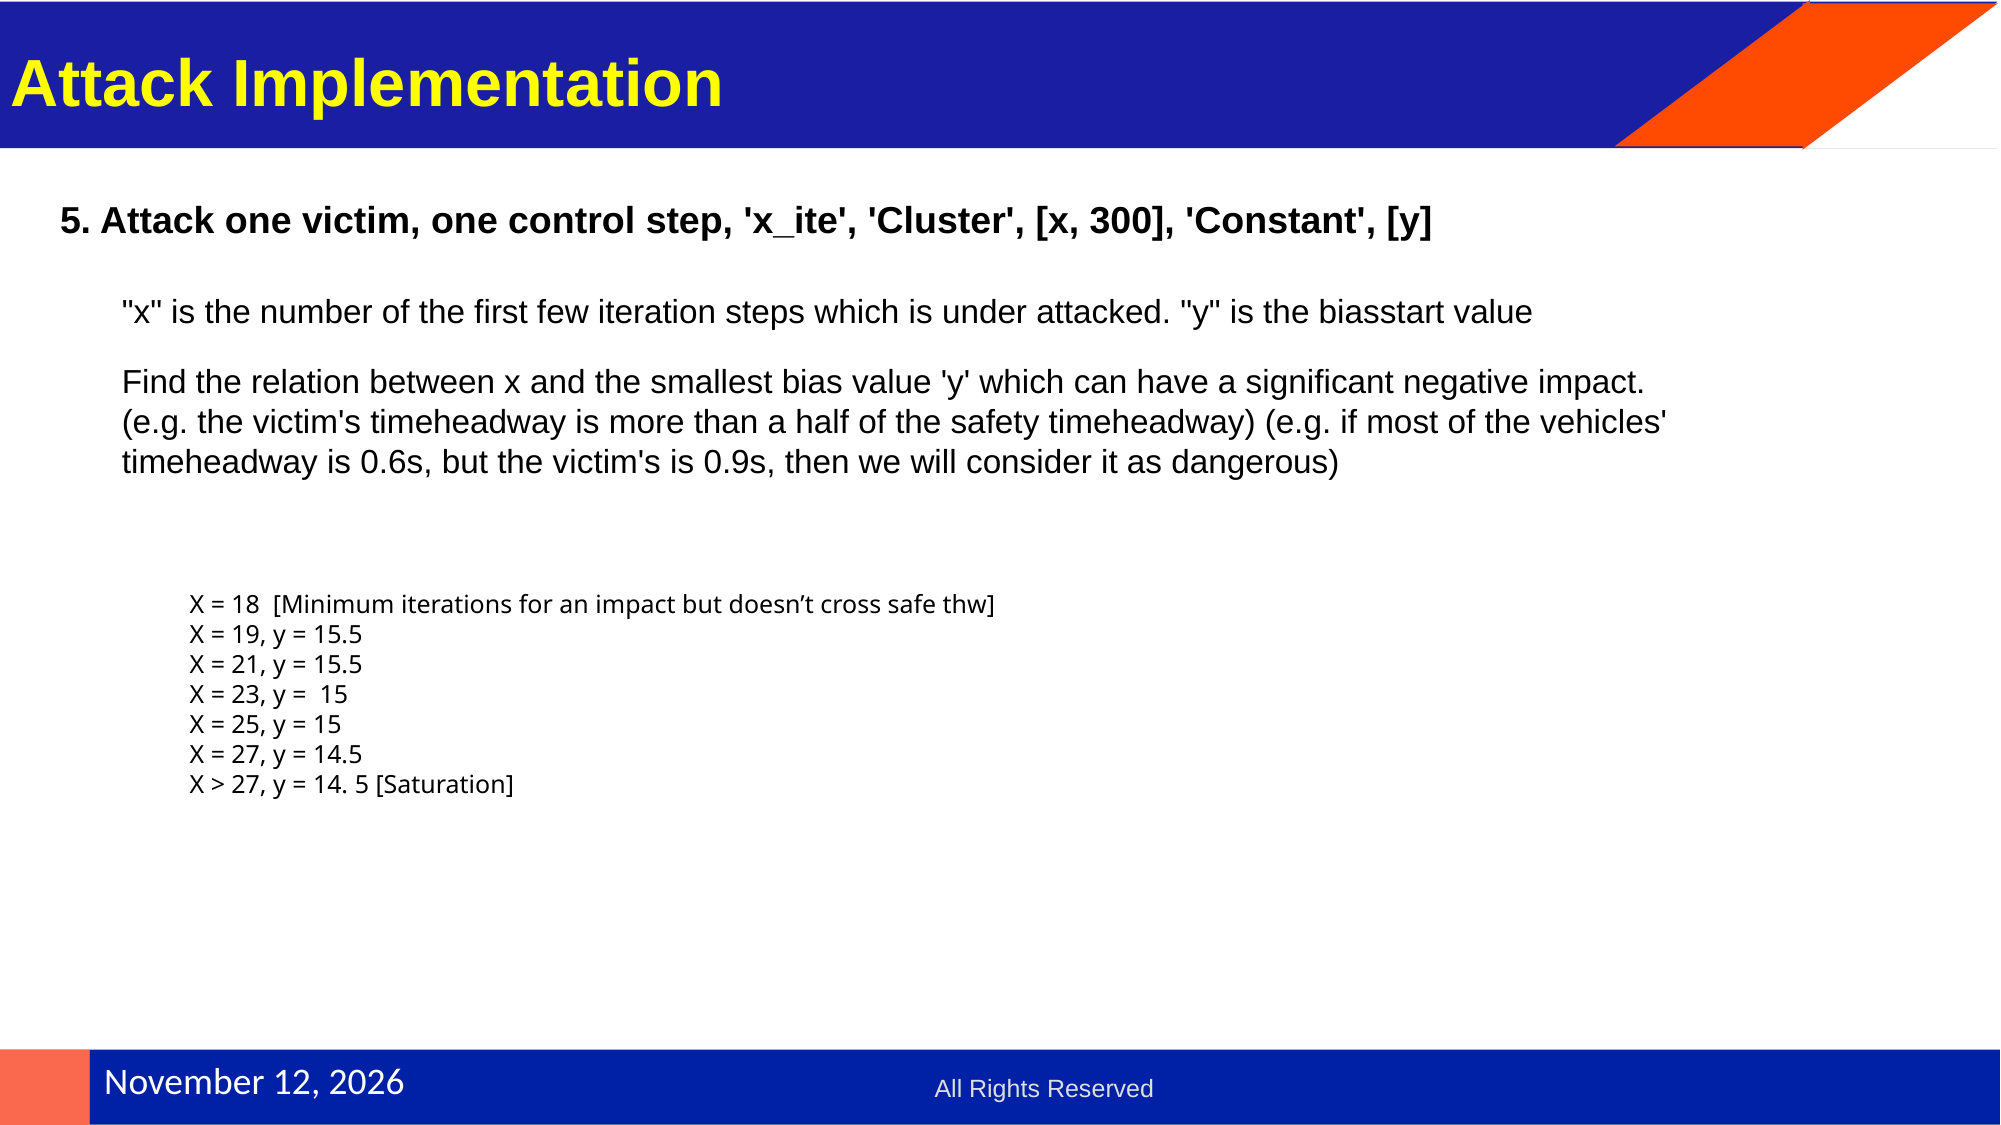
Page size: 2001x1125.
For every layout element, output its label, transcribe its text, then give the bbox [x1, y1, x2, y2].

text_box 5. Attack one victim, one control step, 'x_ite', 'Cluster', [x, 300], 'Constant', [y] [51, 188, 1719, 250]
text_box ​ X = 18 [Minimum iterations for an impact but doesn’t cross safe thw]​ X = 19, y = 15.5 X = 21, y = 15.5 X = 23, y = 15 X = 25, y = 15 X = 27, y = 14.5​ X > 27, y = 14. 5 [Saturation]​ ​ [181, 550, 1030, 837]
title Attack Implementation [1, 0, 2000, 168]
text_box Find the relation between x and the smallest bias value 'y' which can have a significant negative impact. (e.g. the victim's timeheadway is more than a half of the safety timeheadway) (e.g. if most of the vehicles' timeheadway is 0.6s, but the victim's is 0.9s, then we will consider it as dangerous) [113, 351, 1719, 489]
text_box "x" is the number of the first few iteration steps which is under attacked. "y" is the biasstart value [113, 281, 1719, 338]
